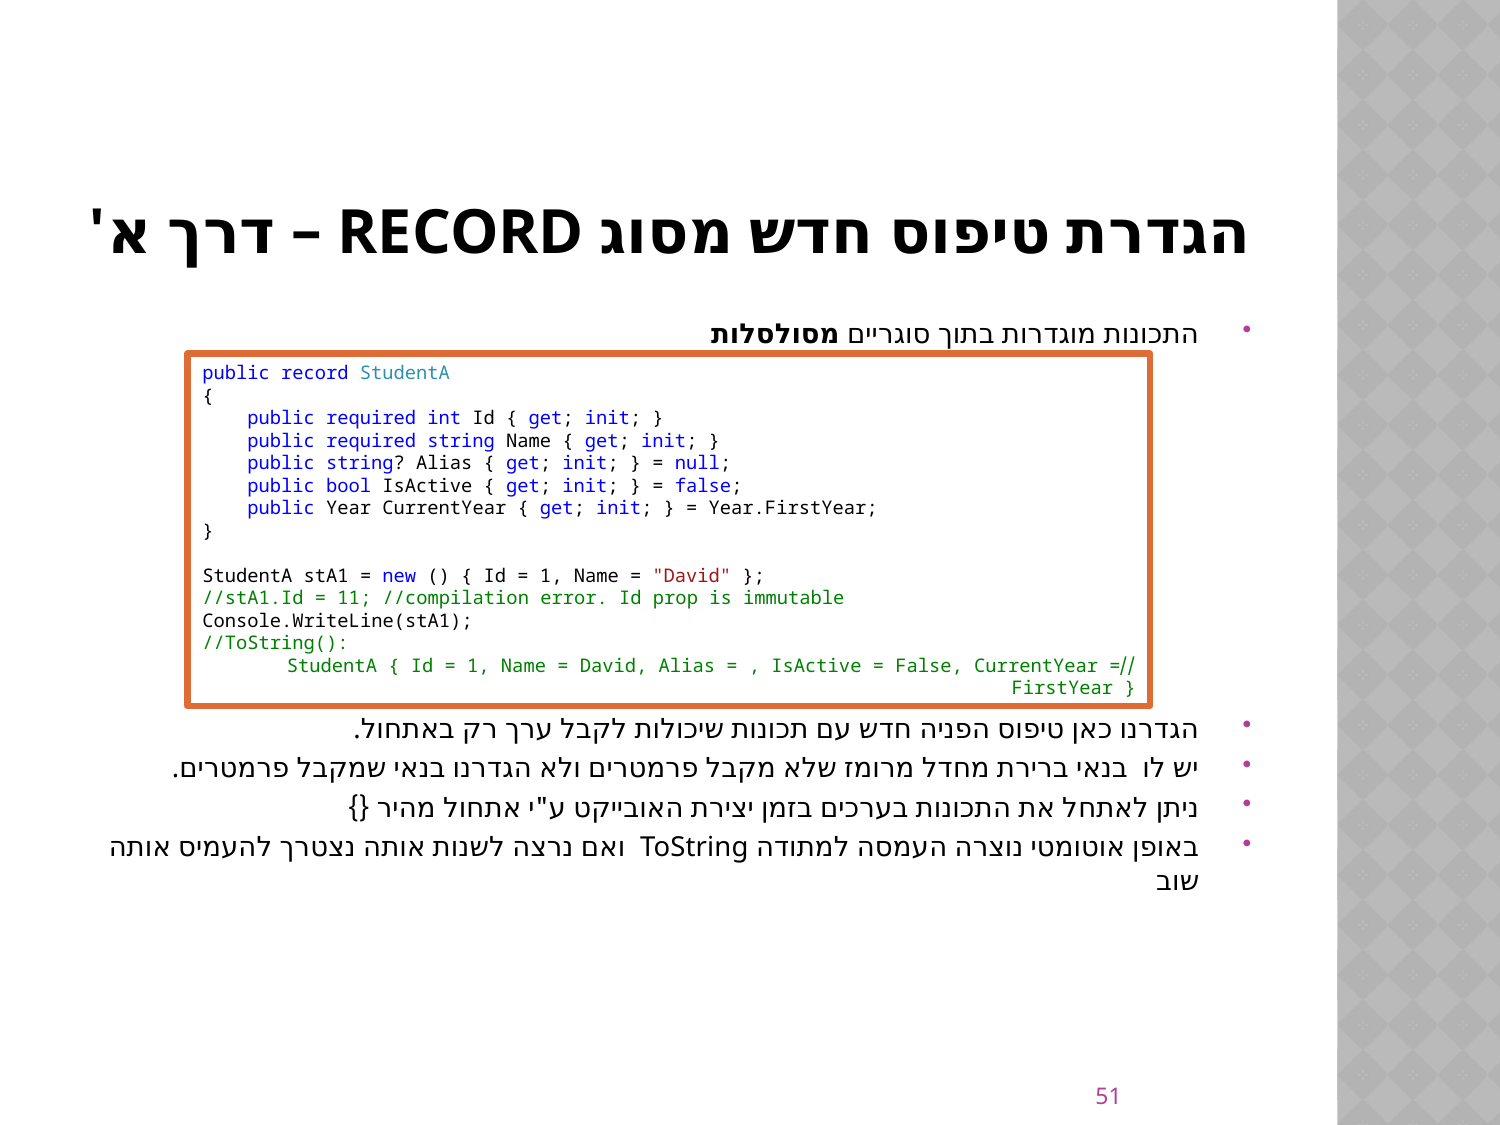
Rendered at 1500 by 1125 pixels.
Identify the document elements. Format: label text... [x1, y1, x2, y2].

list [1337, 0, 1500, 1125]
slide_number 51 [1025, 1075, 1122, 1113]
title הגדרת טיפוס חדש מסוג record – דרך א' [75, 179, 1263, 266]
list התכונות מוגדרות בתוך סוגריים מסולסלות הגדרנו כאן טיפוס הפניה חדש עם תכונות שיכולות לקבל ערך רק באתחול. יש לו בנאי ברירת מחדל מרומז שלא מקבל פרמטרים ולא הגדרנו בנאי שמקבל פרמטרים. ניתן לאתחל את התכונות בערכים בזמן יצירת האובייקט ע"י אתחול מהיר {} באופן אוטומטי נוצרה העמסה למתודה ToString ואם נרצה לשנות אותה נצטרך להעמיס אותה שוב [75, 308, 1263, 905]
text_box public record StudentA { public required int Id { get; init; } public required string Name { get; init; } public string? Alias { get; init; } = null; public bool IsActive { get; init; } = false; public Year CurrentYear { get; init; } = Year.FirstYear; } StudentA stA1 = new () { Id = 1, Name = "David" }; //stA1.Id = 11; //compilation error. Id prop is immutable Console.WriteLine(stA1); //ToString(): //StudentA { Id = 1, Name = David, Alias = , IsActive = False, CurrentYear = FirstYear } [184, 350, 1153, 709]
